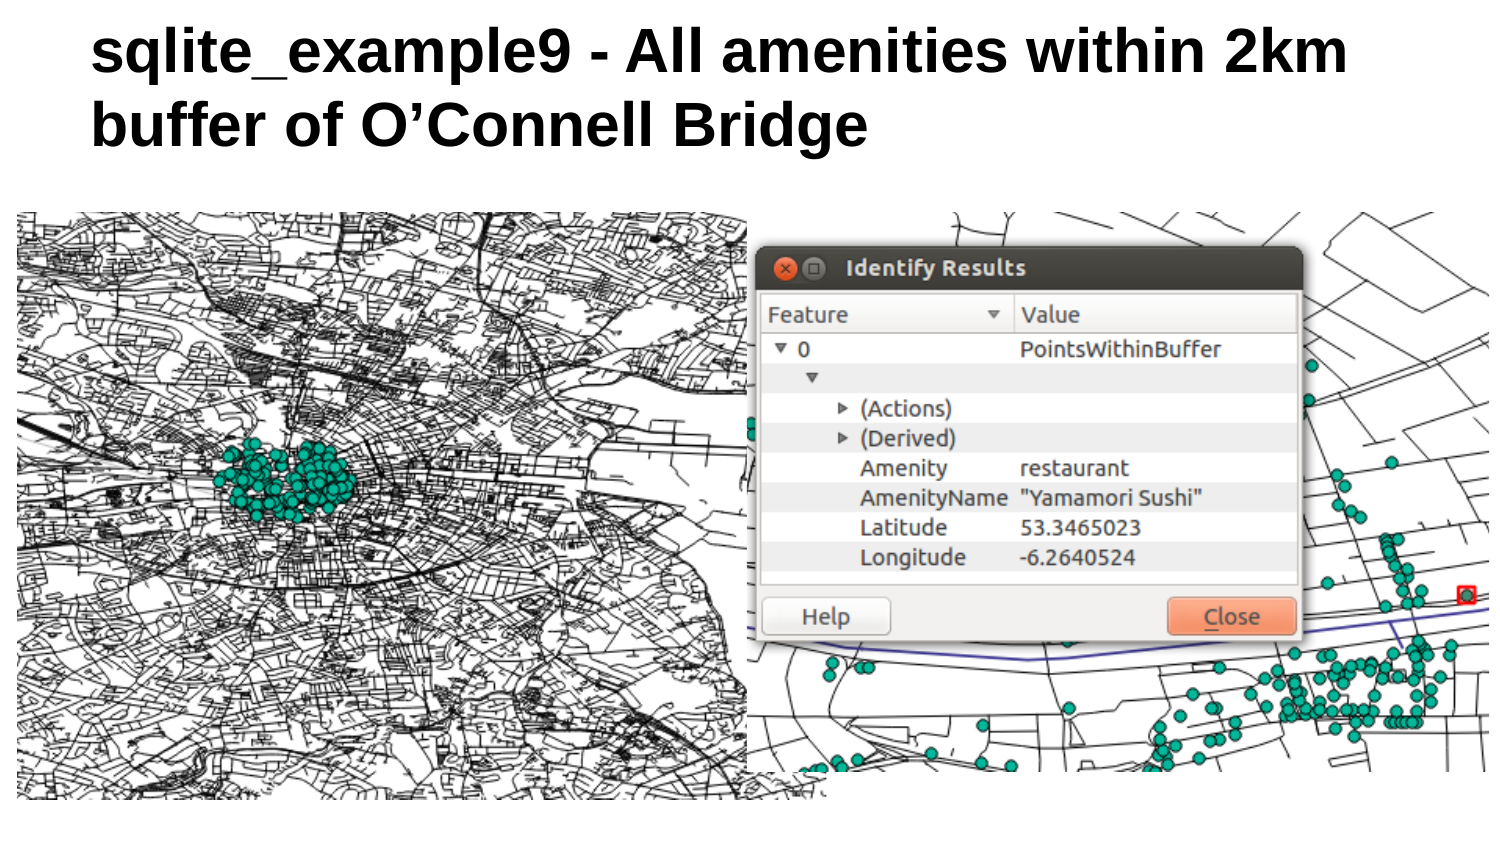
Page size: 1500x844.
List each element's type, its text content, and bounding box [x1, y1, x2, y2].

text_box [17, 212, 827, 800]
text_box [746, 212, 1490, 772]
title sqlite_example9 - All amenities within 2km buffer of O’Connell Bridge [75, 33, 1425, 175]
